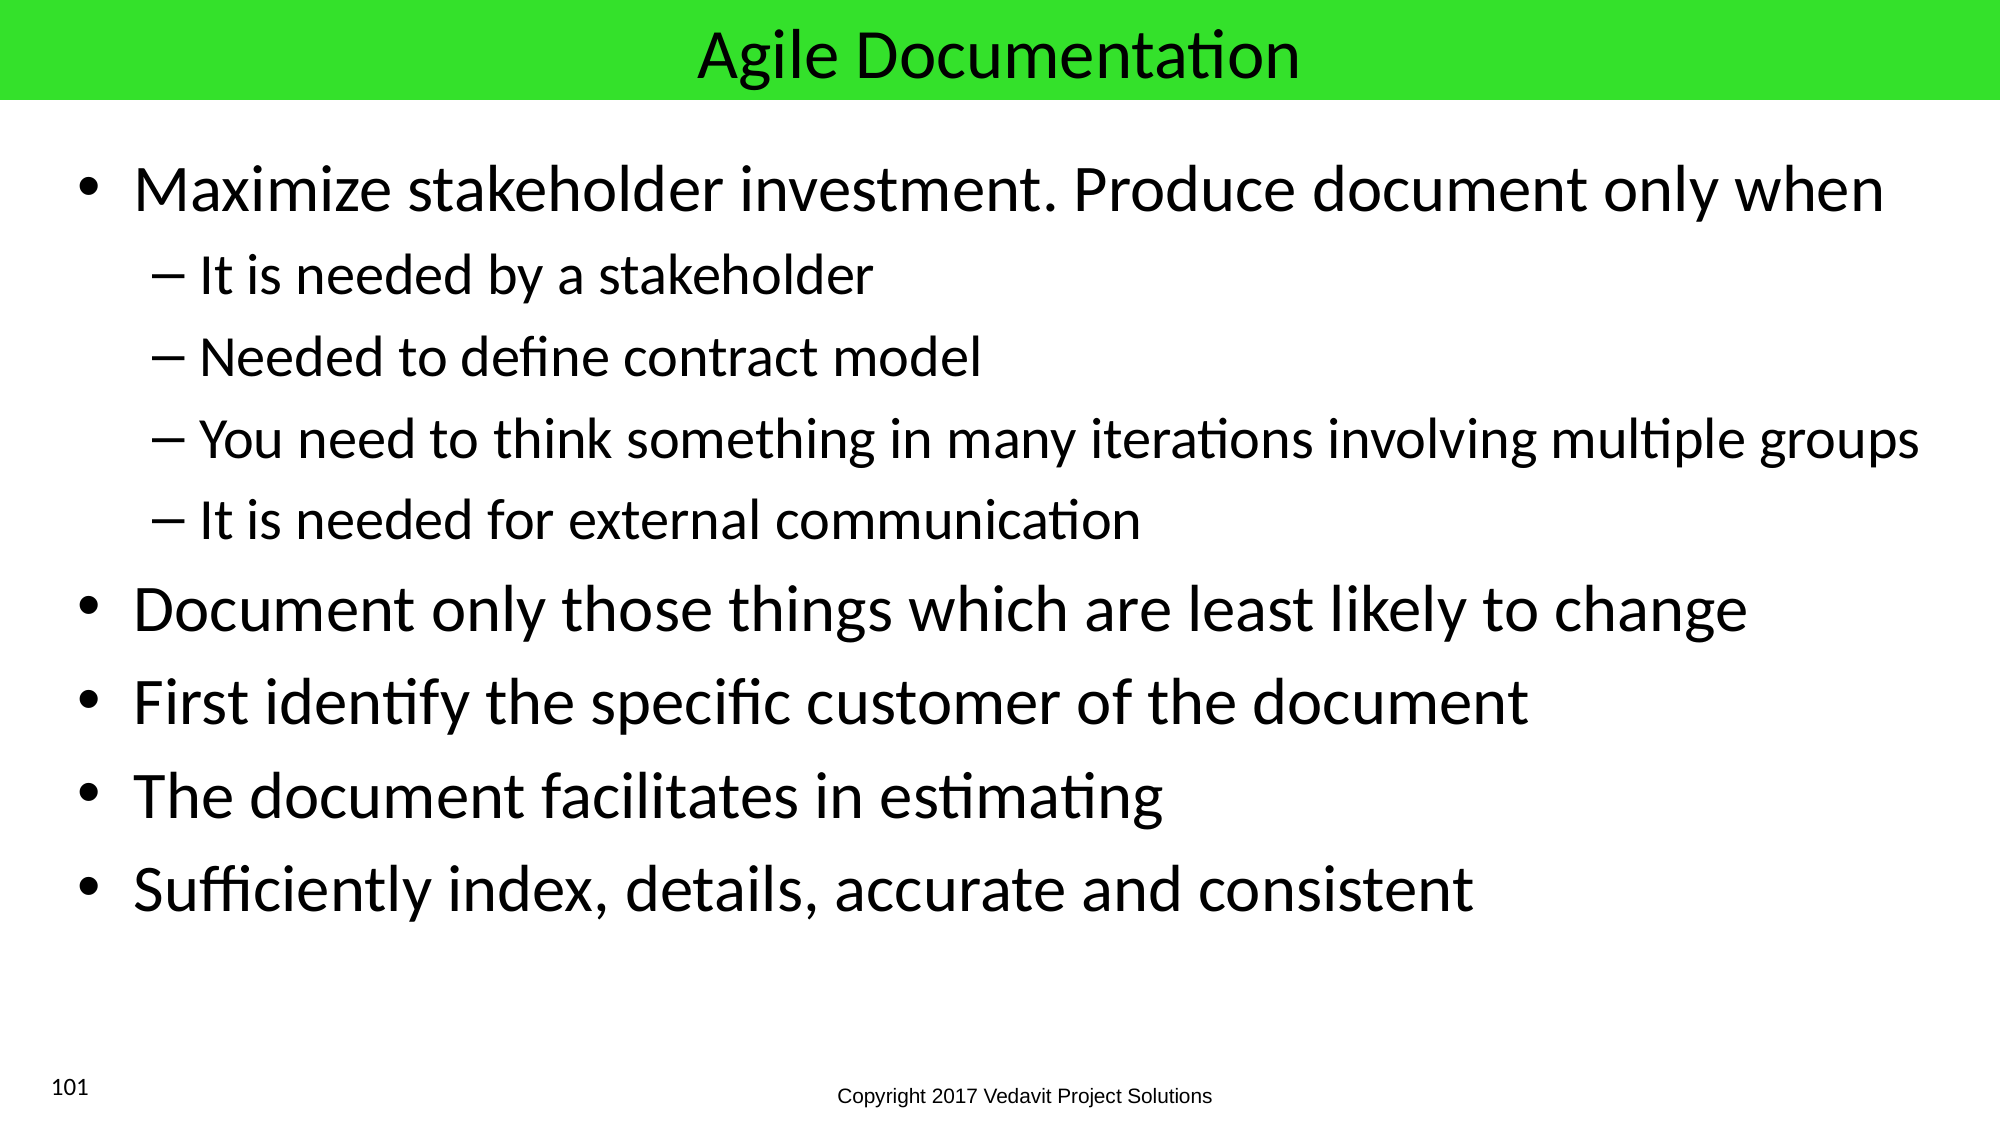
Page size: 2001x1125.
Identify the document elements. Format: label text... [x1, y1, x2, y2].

title Agile Documentation [0, 0, 2000, 100]
list Maximize stakeholder investment. Produce document only when It is needed by a stakeholder Needed to define contract model You need to think something in many iterations involving multiple groups It is needed for external communication Document only those things which are least likely to change First identify the specific customer of the document The document facilitates in estimating Sufficiently index, details, accurate and consistent [62, 137, 1938, 1013]
slide_number 101 [3, 1055, 137, 1116]
